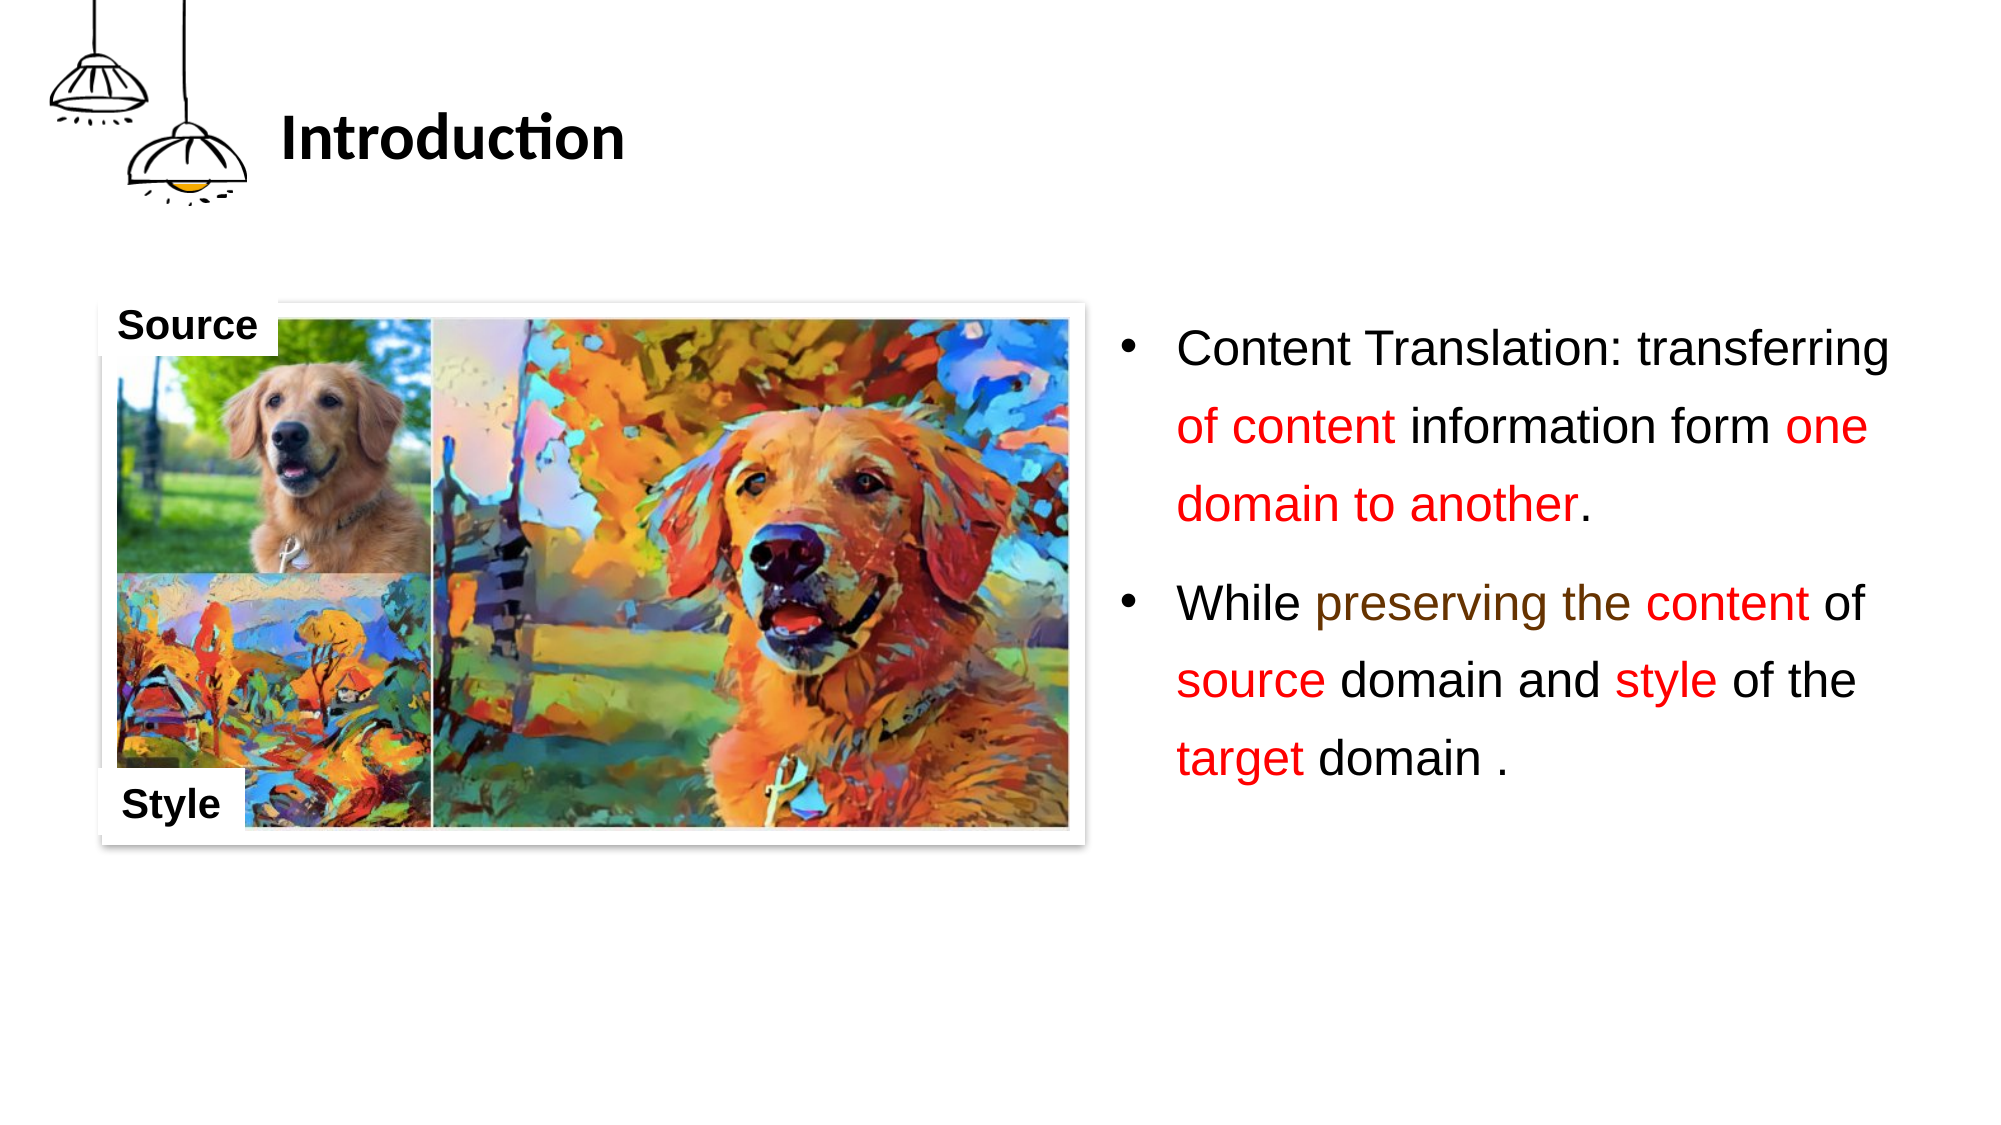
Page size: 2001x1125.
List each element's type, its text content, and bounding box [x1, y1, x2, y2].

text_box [98, 289, 1071, 835]
title Introduction [265, 100, 1876, 238]
text_box Content Translation: transferring of content information form one domain to another. While preserving the content of source domain and style of the target domain . [1105, 289, 1933, 835]
picture [49, 0, 247, 206]
